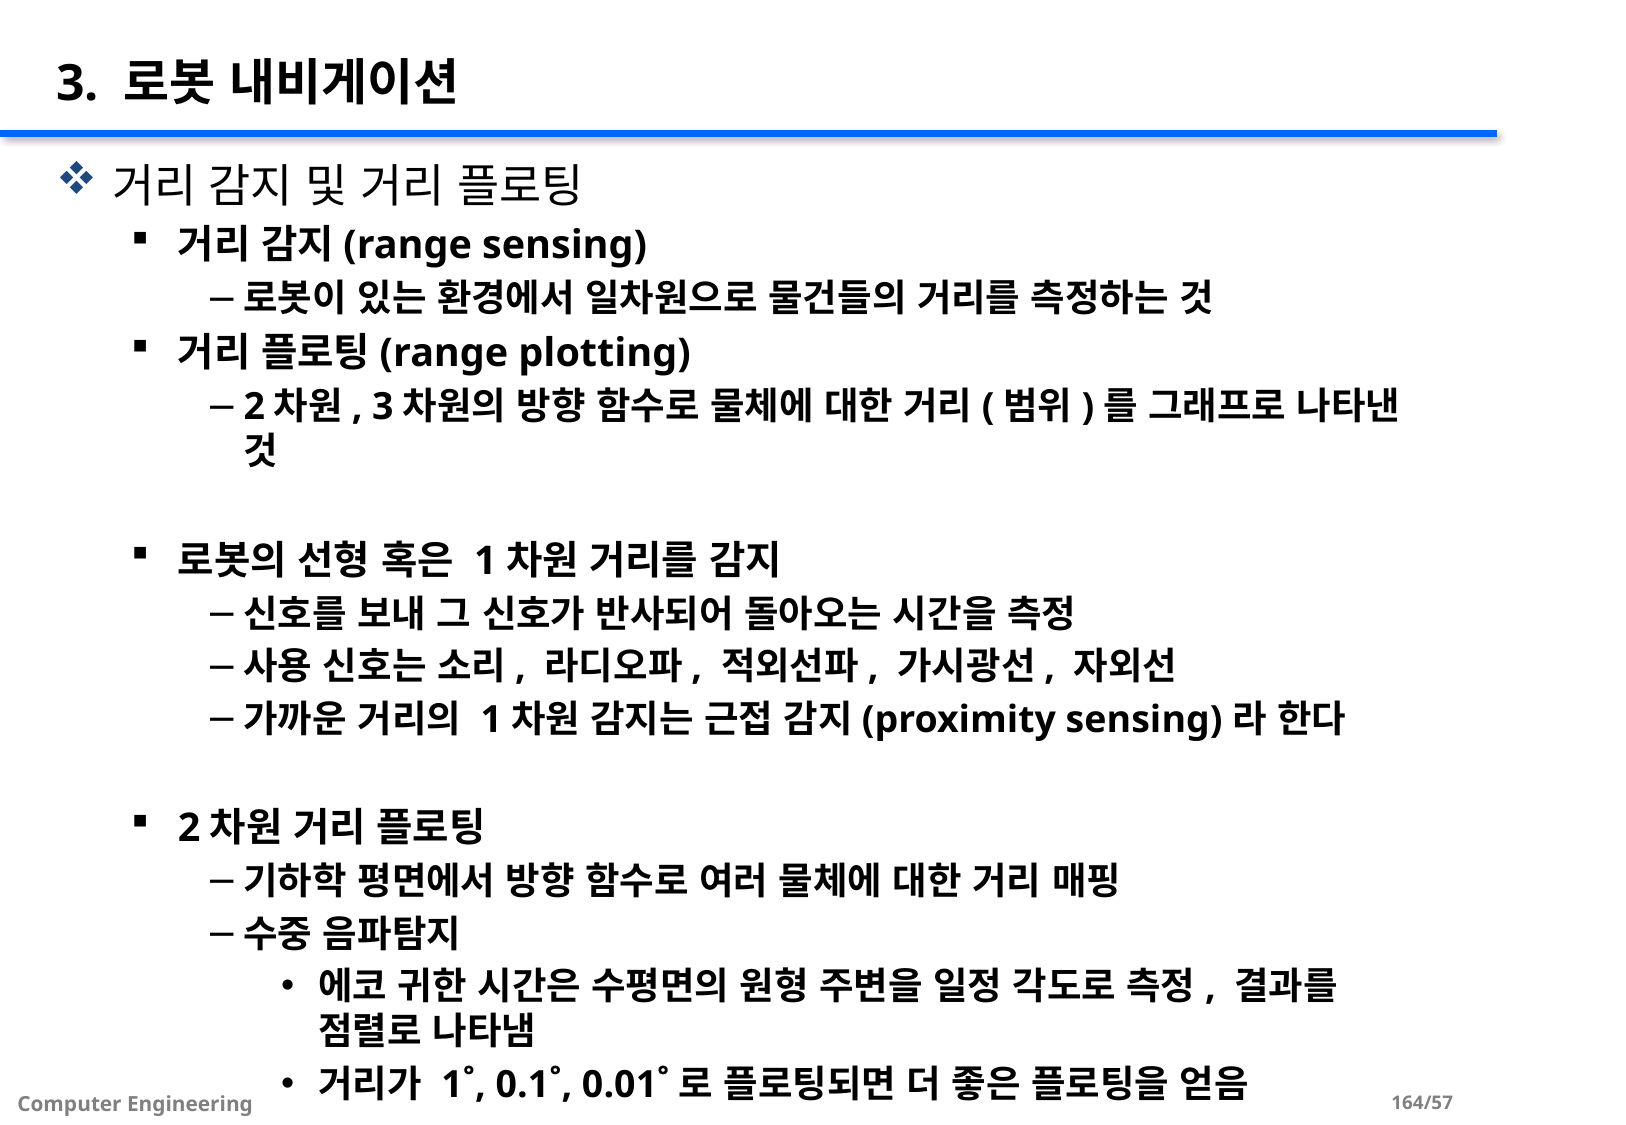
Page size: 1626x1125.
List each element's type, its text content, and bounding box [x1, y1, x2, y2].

list 거리 감지 및 거리 플로팅 거리 감지(range sensing) 로봇이 있는 환경에서 일차원으로 물건들의 거리를 측정하는 것 거리 플로팅(range plotting) 2차원, 3차원의 방향 함수로 물체에 대한 거리(범위)를 그래프로 나타낸 것 로봇의 선형 혹은 1차원 거리를 감지 신호를 보내 그 신호가 반사되어 돌아오는 시간을 측정 사용 신호는 소리, 라디오파, 적외선파, 가시광선, 자외선 가까운 거리의 1차원 감지는 근접 감지(proximity sensing)라 한다 2차원 거리 플로팅 기하학 평면에서 방향 함수로 여러 물체에 대한 거리 매핑 수중 음파탐지 에코 귀한 시간은 수평면의 원형 주변을 일정 각도로 측정, 결과를 점렬로 나타냄 거리가 1˚, 0.1˚, 0.01˚로 플로팅되면 더 좋은 플로팅을 얻음 [41, 149, 1459, 1024]
title 3. 로봇 내비게이션 [41, 42, 1459, 128]
